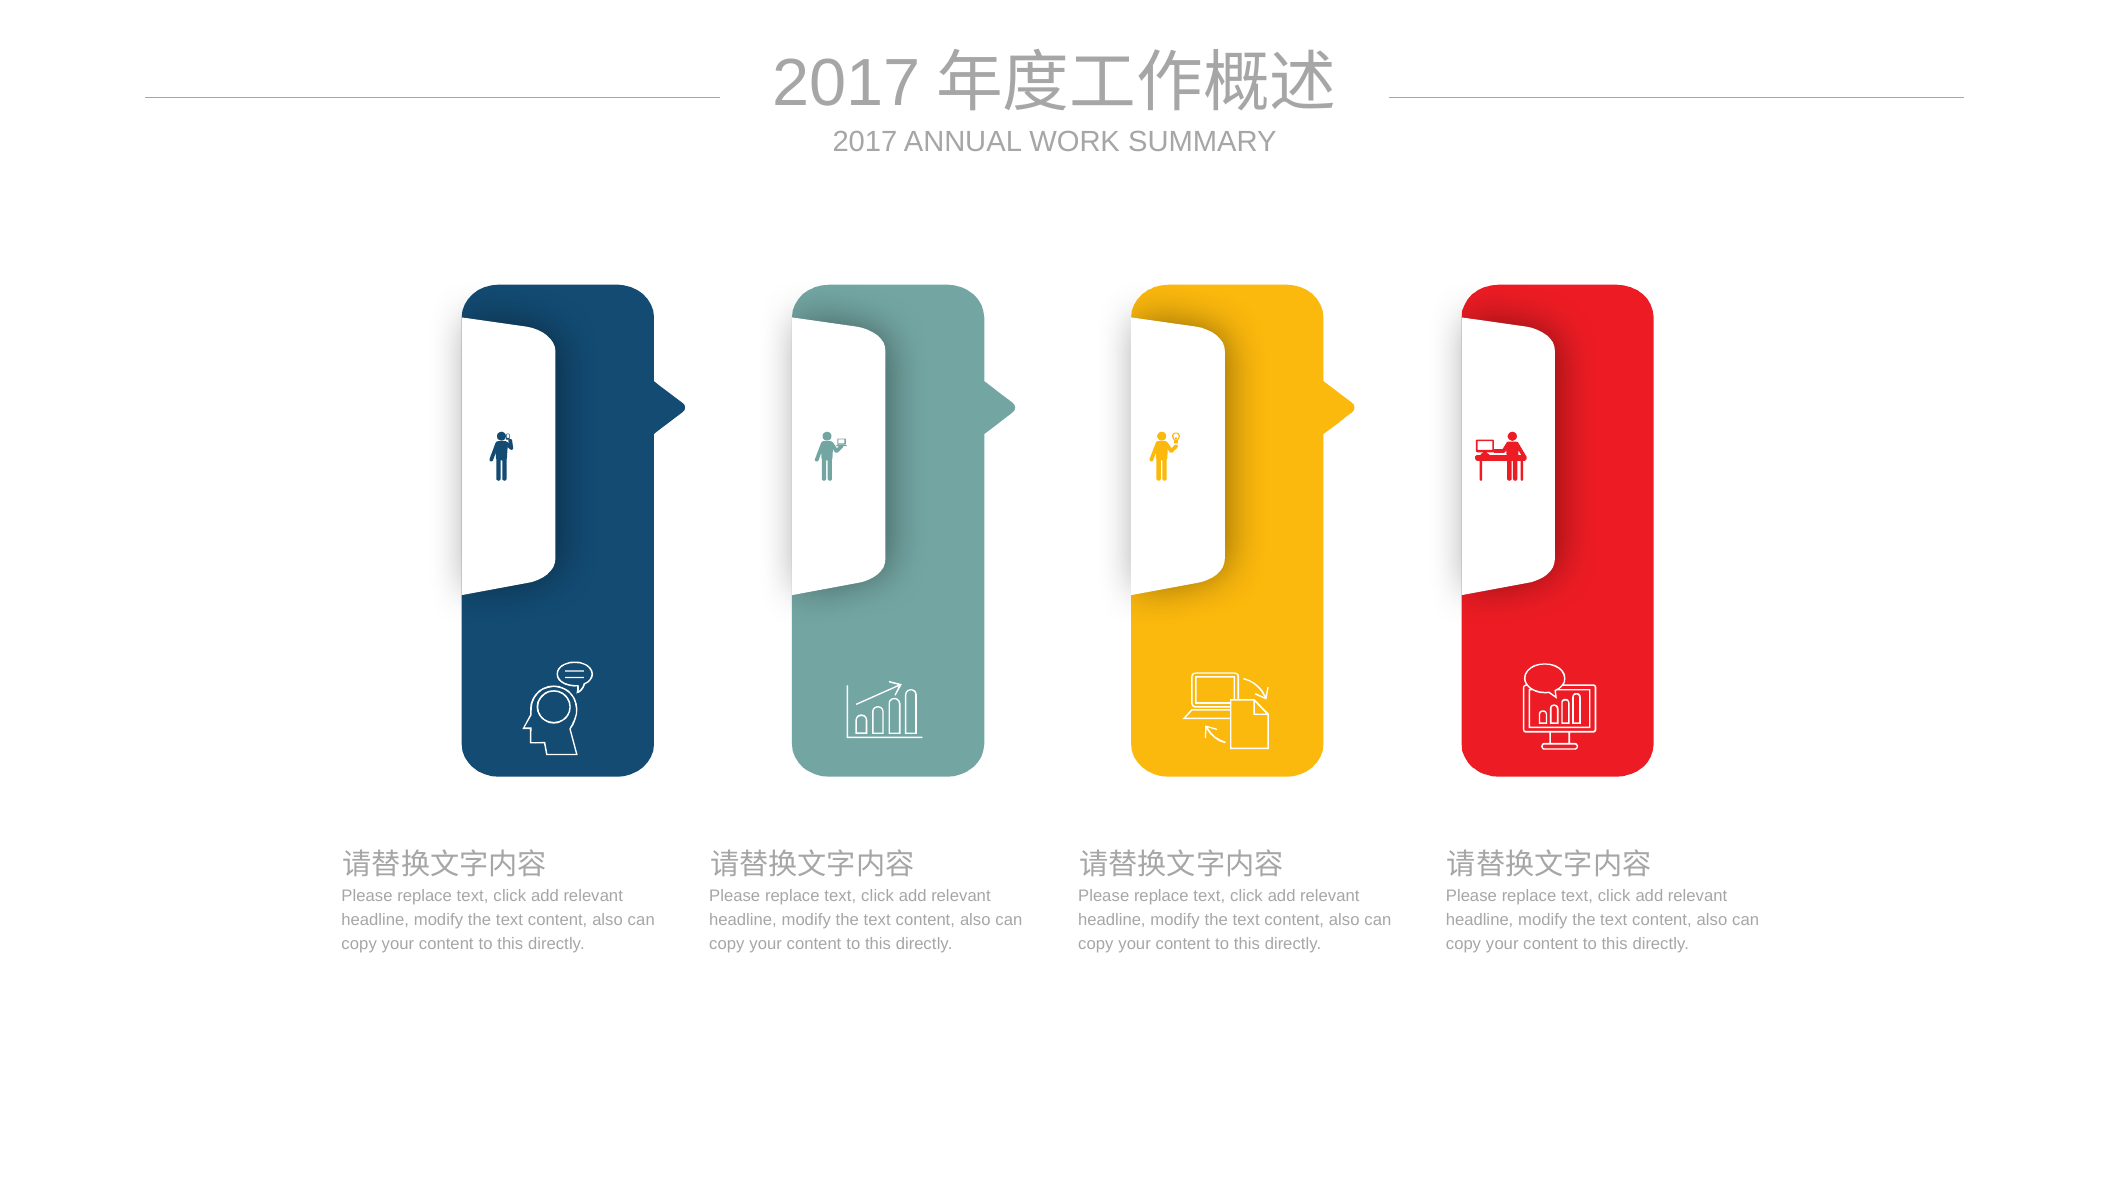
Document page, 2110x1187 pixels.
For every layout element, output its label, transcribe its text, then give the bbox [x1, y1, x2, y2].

text_box [794, 756, 982, 777]
text_box 请替换文字内容 [1432, 831, 1667, 888]
text_box [1133, 756, 1321, 777]
text_box Please replace text, click add relevant headline, modify the text content, also can copy your content to this directly. [1431, 873, 1782, 960]
text_box 2017年度工作概述 [730, 98, 1379, 119]
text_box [461, 317, 556, 596]
text_box 请替换文字内容 [1064, 831, 1299, 888]
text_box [1131, 317, 1225, 596]
text_box Please replace text, click add relevant headline, modify the text content, also can copy your content to this directly. [694, 873, 1045, 960]
text_box [1131, 284, 1355, 661]
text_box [1461, 317, 1555, 596]
text_box Please replace text, click add relevant headline, modify the text content, also can copy your content to this directly. [1063, 873, 1414, 960]
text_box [522, 661, 1597, 756]
text_box 请替换文字内容 [695, 831, 930, 888]
text_box 2017年度工作概述 [730, 38, 1379, 96]
text_box 2017 ANNUAL WORK SUMMARY [824, 122, 1285, 158]
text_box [791, 317, 886, 596]
text_box 请替换文字内容 [327, 831, 563, 888]
text_box [1461, 284, 1654, 777]
text_box [461, 284, 686, 777]
text_box Please replace text, click add relevant headline, modify the text content, also can copy your content to this directly. [326, 873, 677, 960]
text_box [791, 284, 1016, 661]
